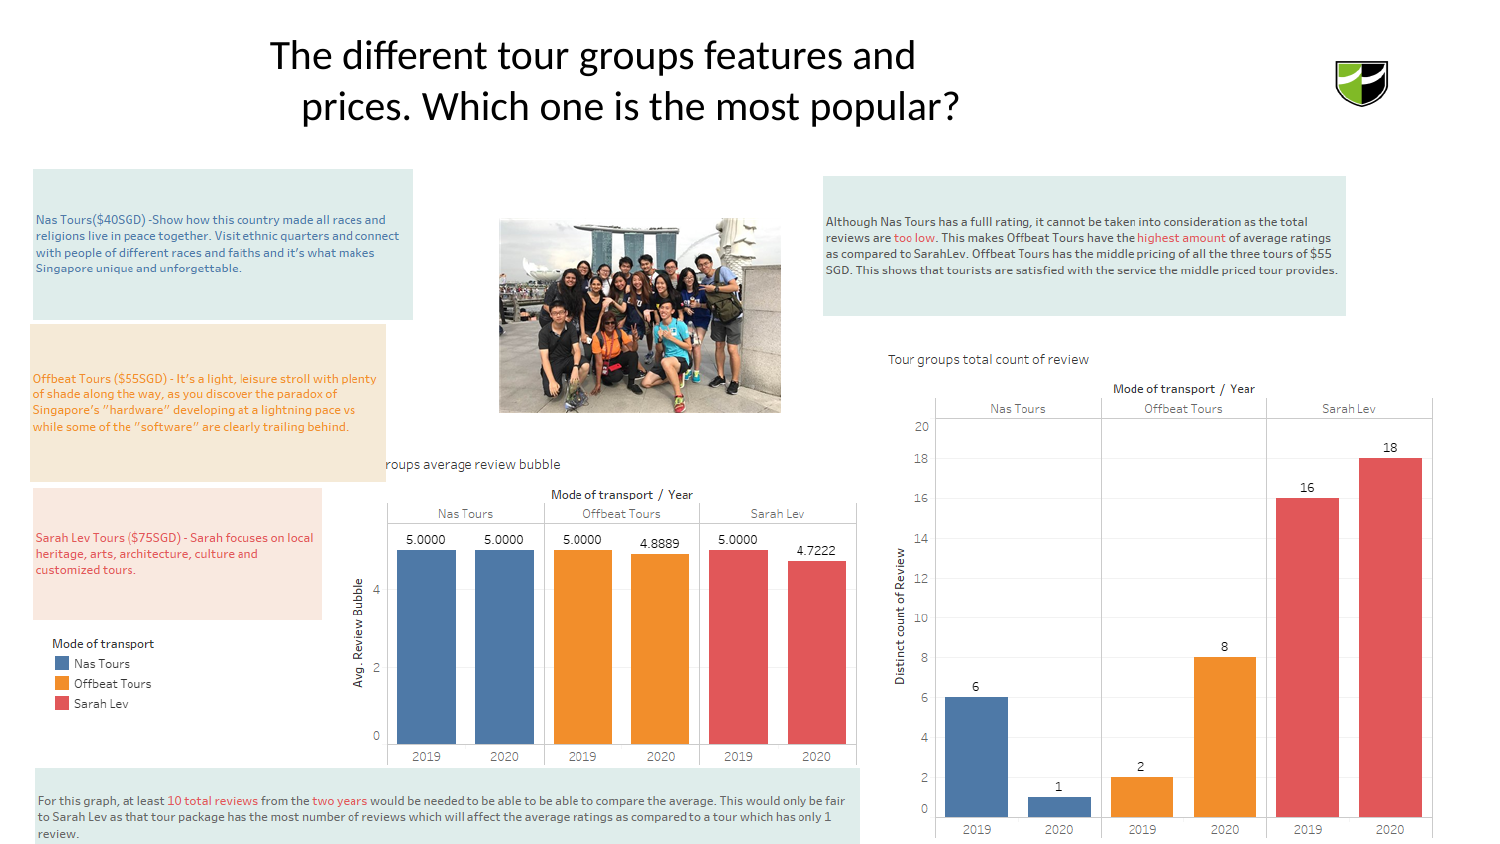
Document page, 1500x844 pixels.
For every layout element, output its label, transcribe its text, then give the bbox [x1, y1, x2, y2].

picture [18, 155, 1470, 844]
picture [1335, 56, 1393, 107]
text_box The different tour groups features and prices. Which one is the most popular? [229, 13, 1046, 144]
